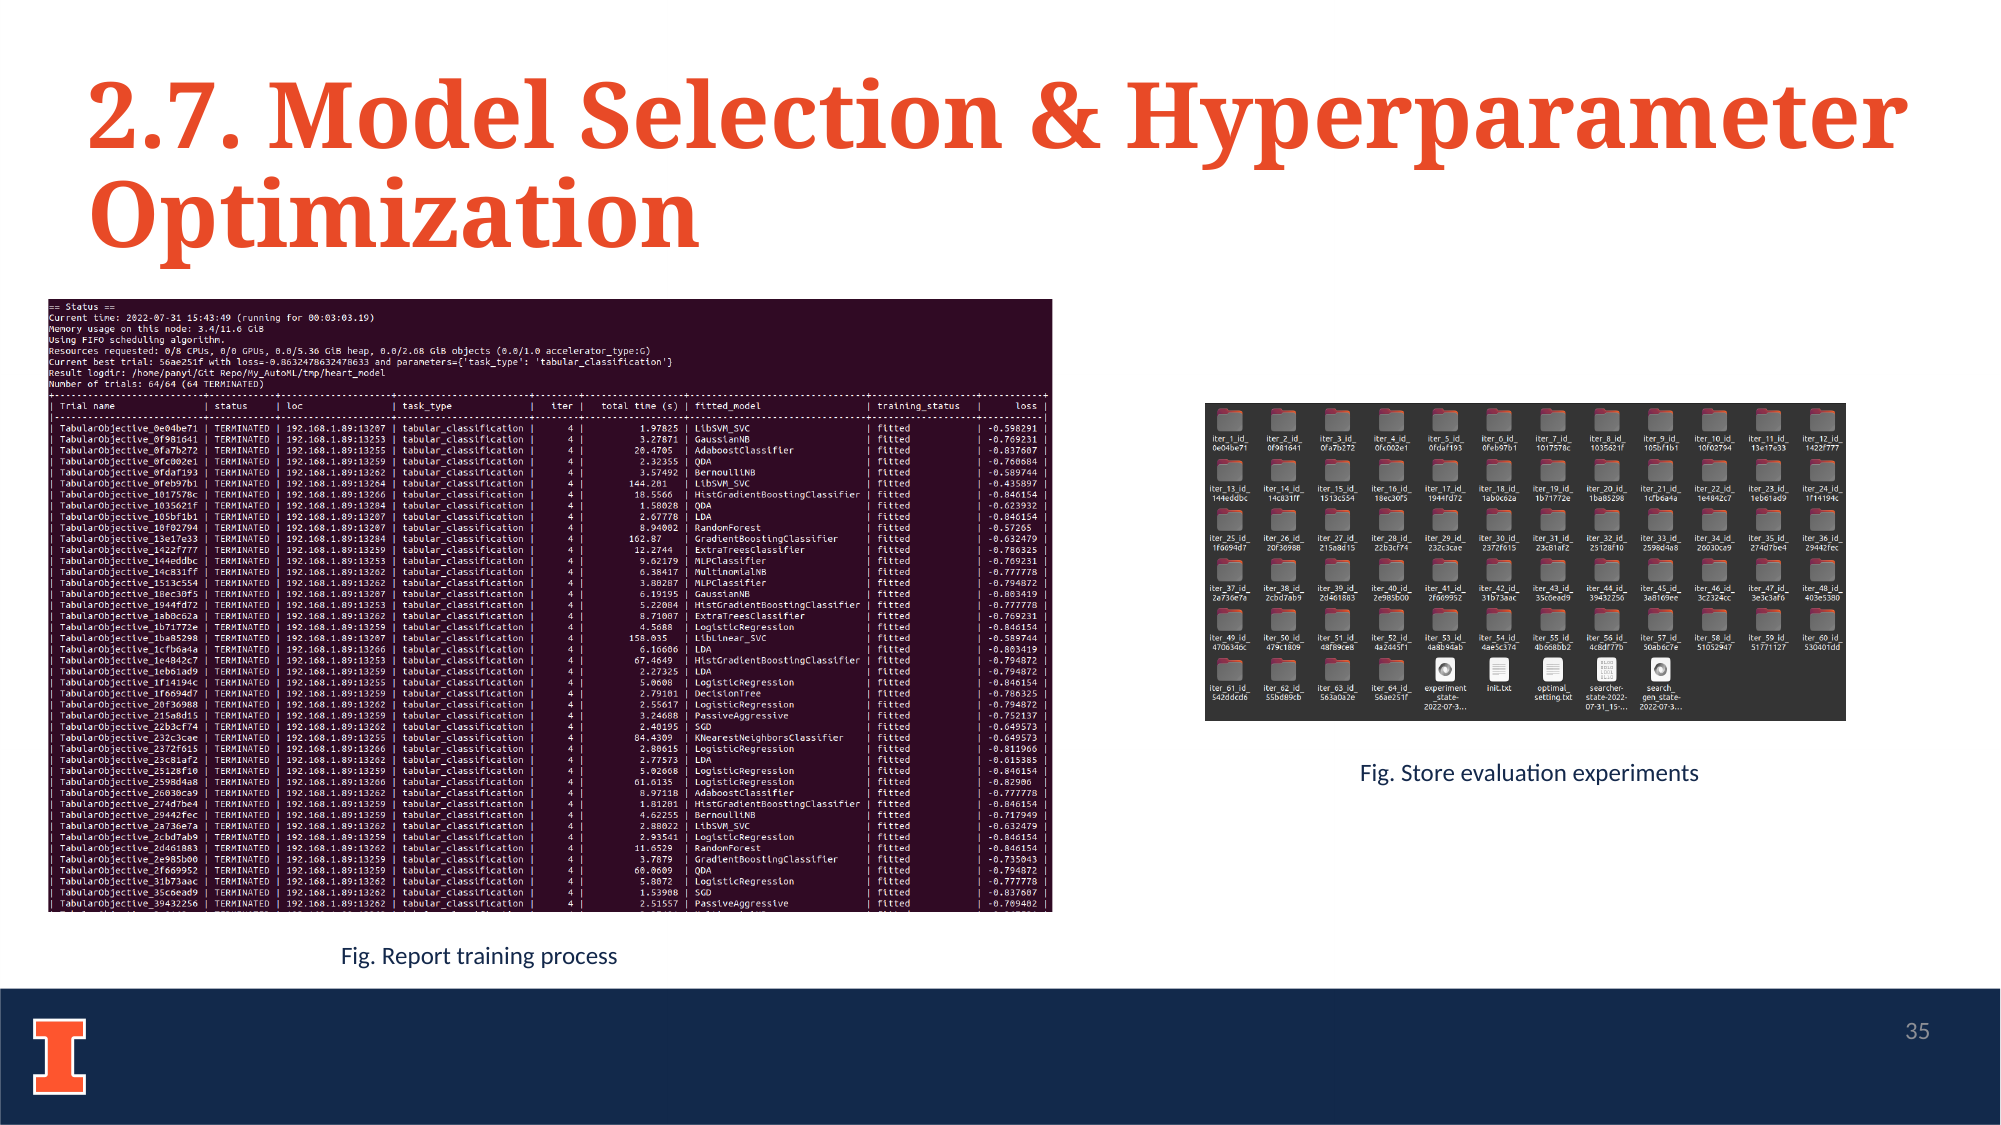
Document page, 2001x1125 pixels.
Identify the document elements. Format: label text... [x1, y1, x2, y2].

text_box Fig. Report training process [326, 932, 637, 977]
title 2.7. Model Selection & Hyperparameter Optimization [72, 59, 1957, 278]
slide_number 35 [1495, 999, 1946, 1060]
picture [0, 0, 2001, 1125]
text_box Fig. Store evaluation experiments [1345, 748, 1731, 794]
